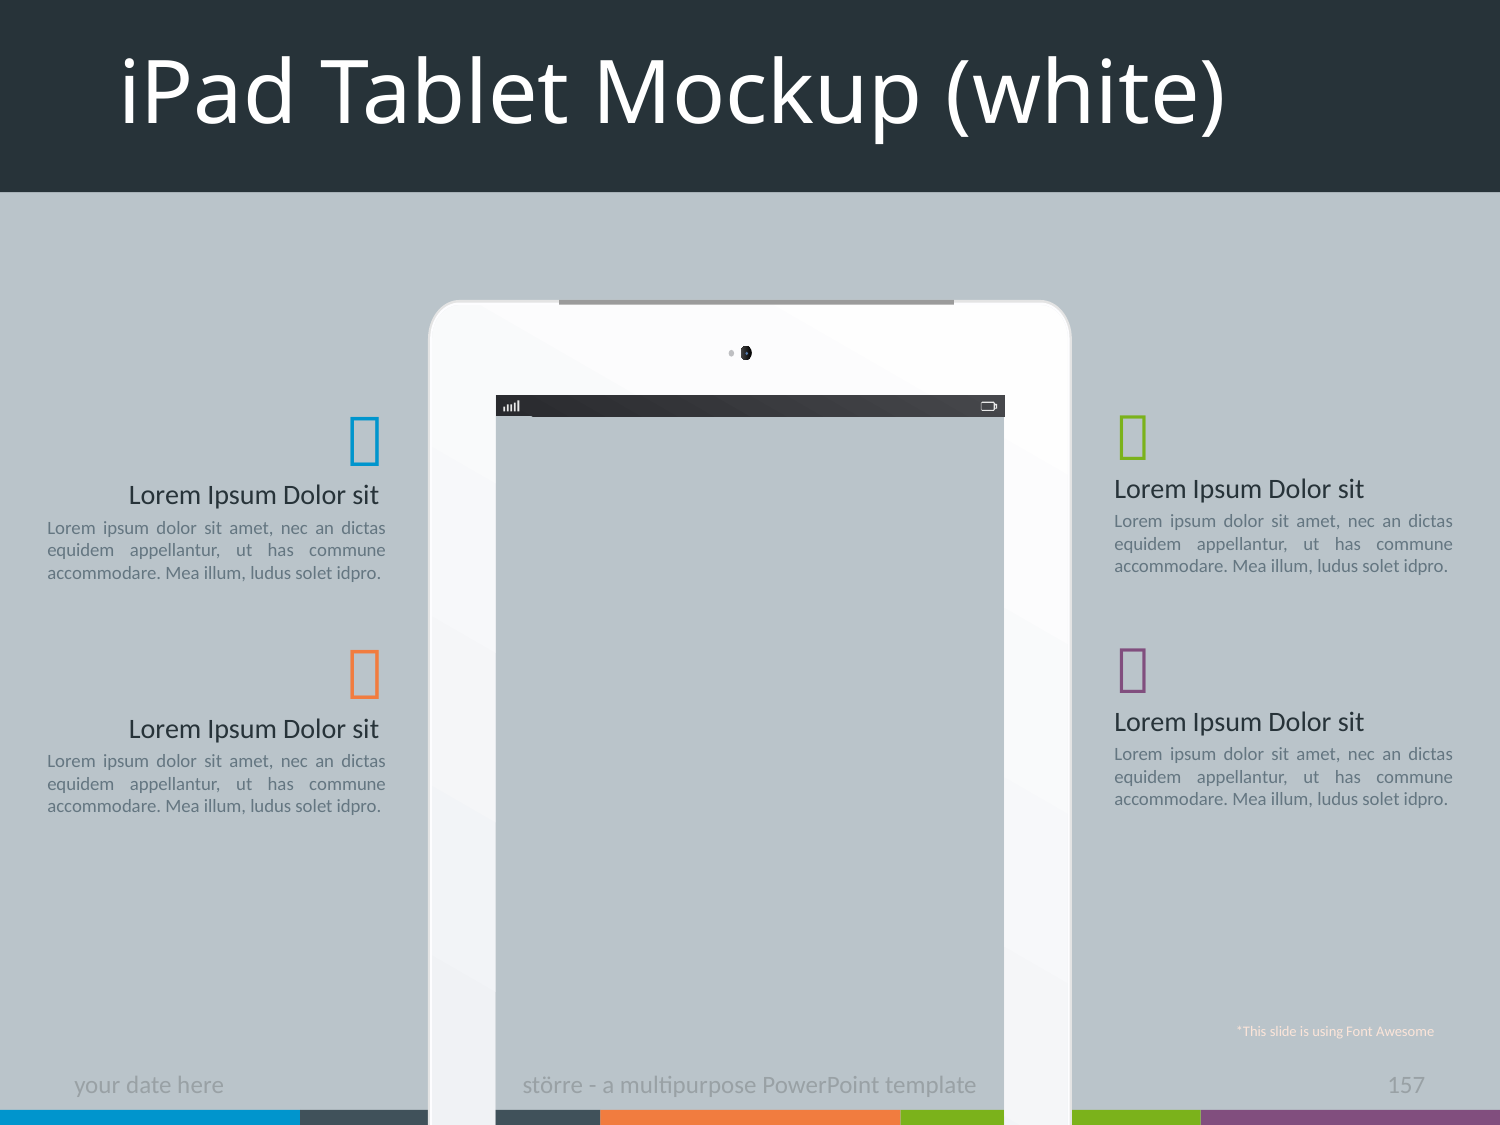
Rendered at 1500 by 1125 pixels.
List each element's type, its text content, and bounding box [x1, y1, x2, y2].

slide_number 157 [1103, 1060, 1441, 1107]
title iPad Tablet Mockup (white) [103, 40, 1397, 151]
text_box *This slide is using Font Awesome [1220, 1013, 1450, 1047]
slide_number your date here [59, 1060, 397, 1107]
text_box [35, 625, 397, 823]
picture [495, 416, 1005, 1125]
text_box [35, 391, 397, 590]
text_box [1103, 625, 1464, 816]
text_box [1103, 391, 1464, 583]
